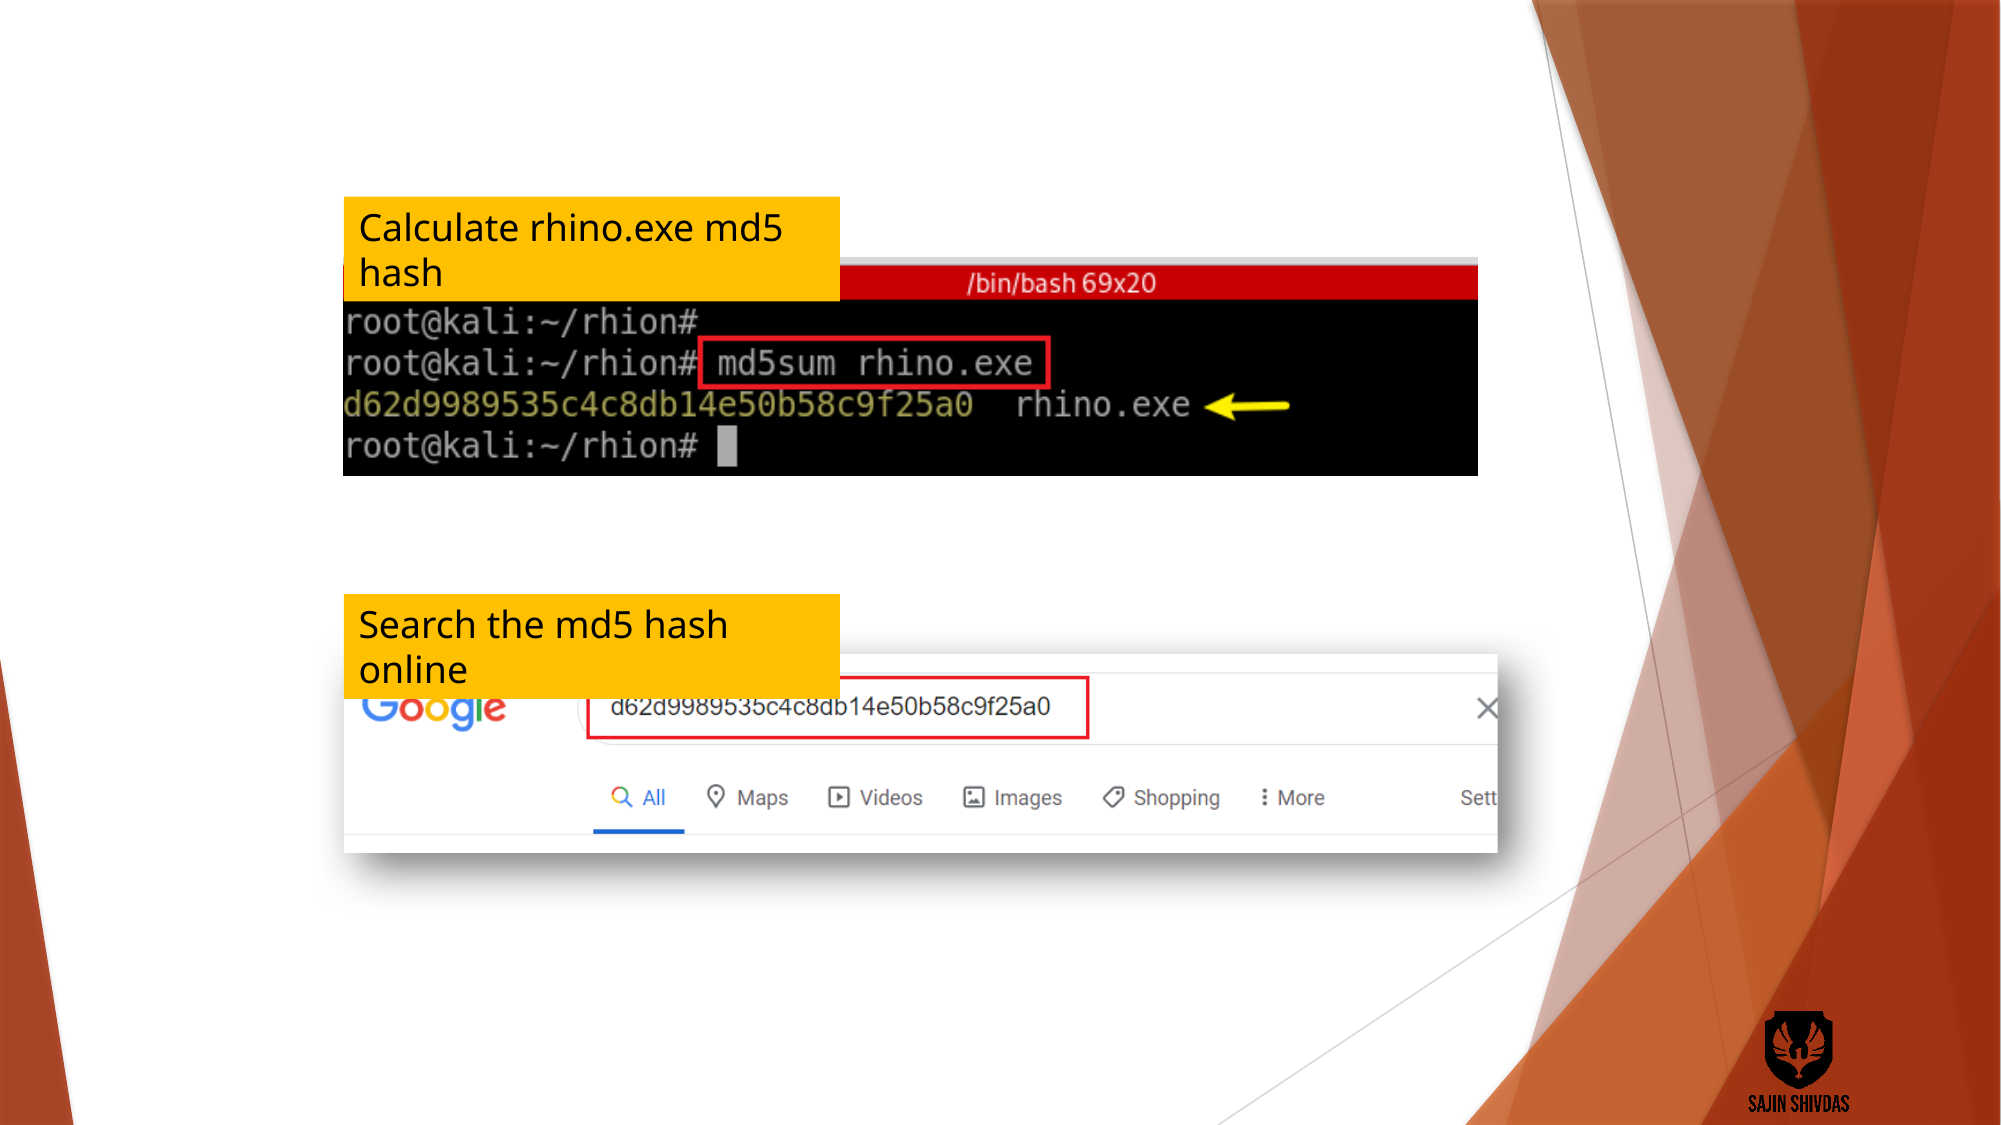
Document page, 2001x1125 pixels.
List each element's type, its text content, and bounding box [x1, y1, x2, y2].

picture [343, 654, 1498, 853]
picture [343, 256, 1479, 477]
text_box Search the md5 hash online [343, 594, 840, 654]
picture [1737, 1000, 1863, 1125]
text_box Calculate rhino.exe md5 hash [343, 196, 840, 256]
